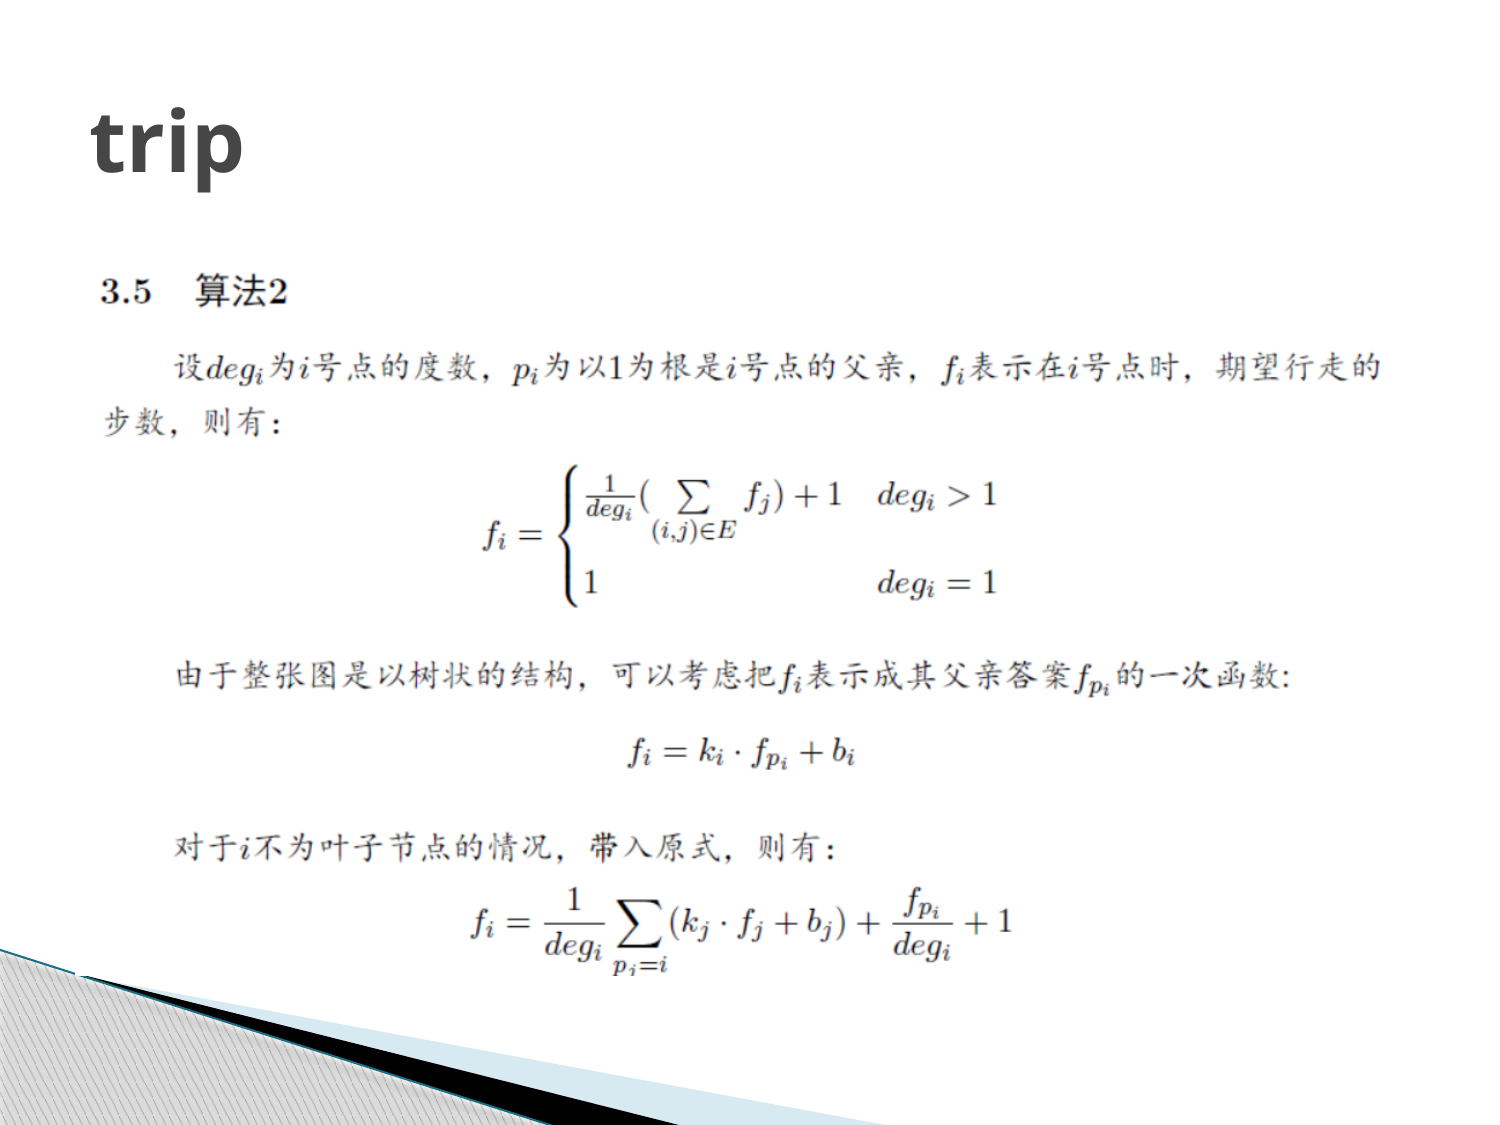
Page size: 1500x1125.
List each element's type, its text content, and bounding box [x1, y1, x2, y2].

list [74, 252, 1426, 976]
title trip [75, 45, 1425, 233]
